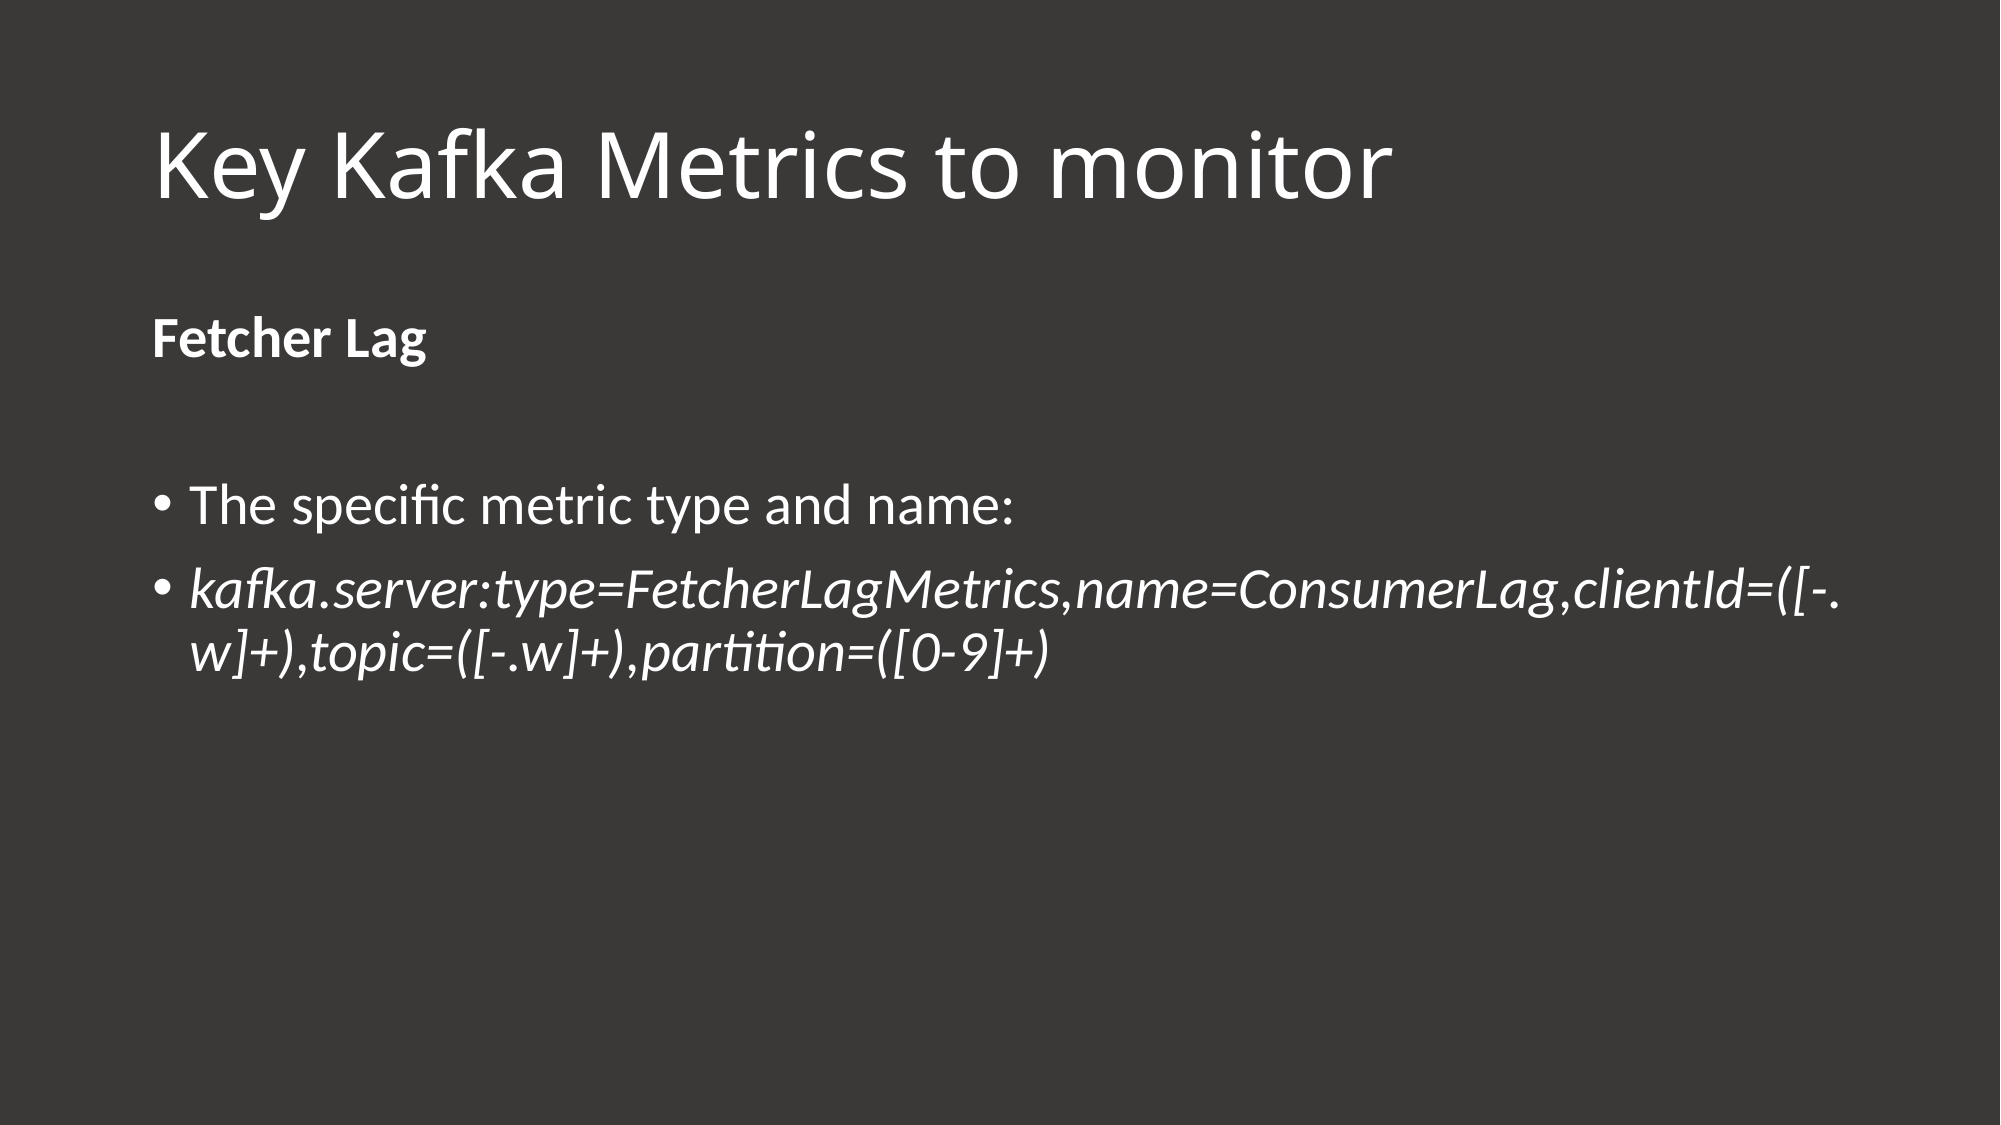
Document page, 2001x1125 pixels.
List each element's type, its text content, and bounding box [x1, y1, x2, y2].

title Key Kafka Metrics to monitor [137, 59, 1863, 278]
list Fetcher Lag The specific metric type and name: kafka.server:type=FetcherLagMetrics,name=ConsumerLag,clientId=([-.w]+),topic=([-.w]+),partition=([0-9]+) [137, 299, 1863, 1014]
